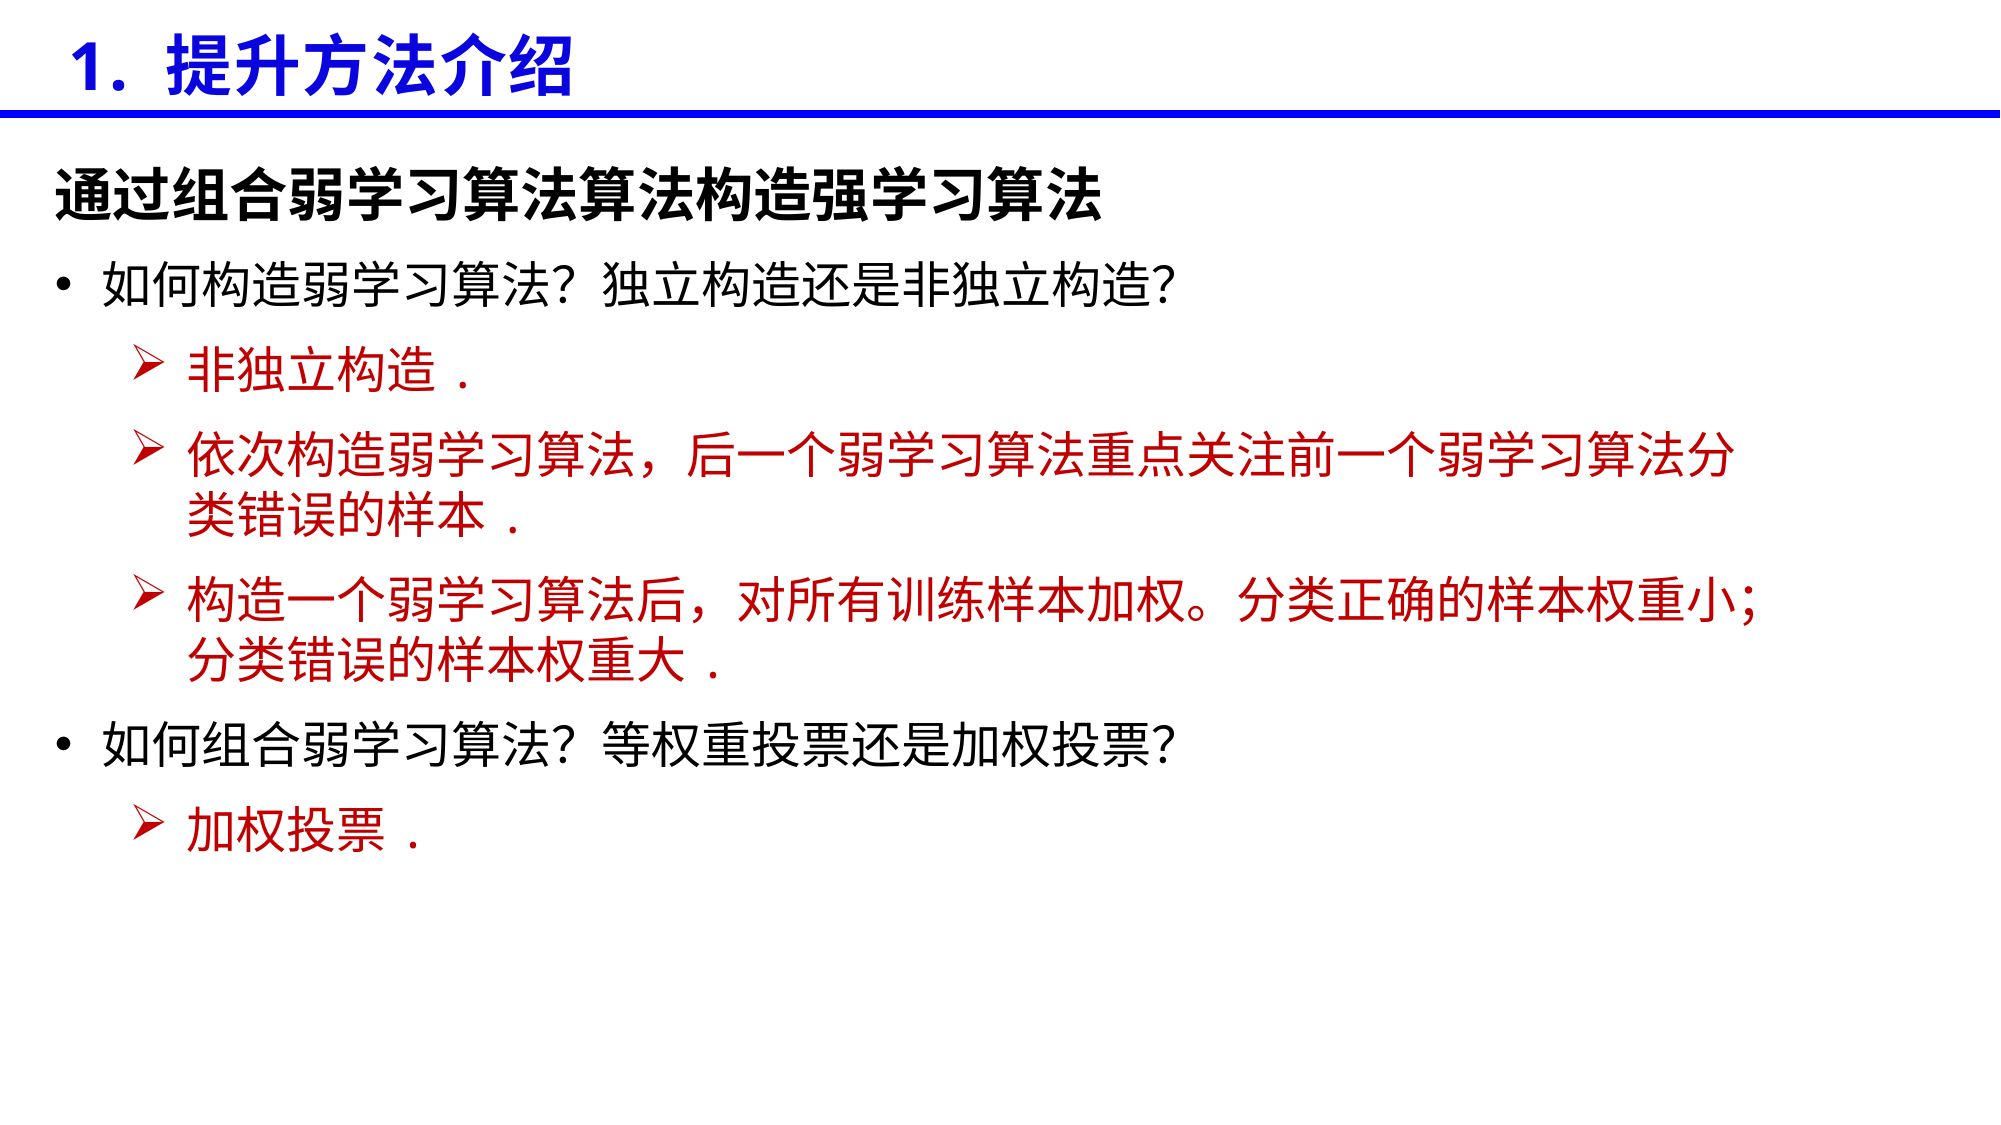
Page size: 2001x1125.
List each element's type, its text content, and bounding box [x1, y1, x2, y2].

text_box 通过组合弱学习算法算法构造强学习算法 如何构造弱学习算法？独立构造还是非独立构造？ 非独立构造. 依次构造弱学习算法，后一个弱学习算法重点关注前一个弱学习算法分类错误的样本. 构造一个弱学习算法后，对所有训练样本加权。分类正确的样本权重小；分类错误的样本权重大. 如何组合弱学习算法？等权重投票还是加权投票？ 加权投票. [39, 151, 1760, 866]
text_box 1. 提升方法介绍 [54, 16, 1512, 110]
